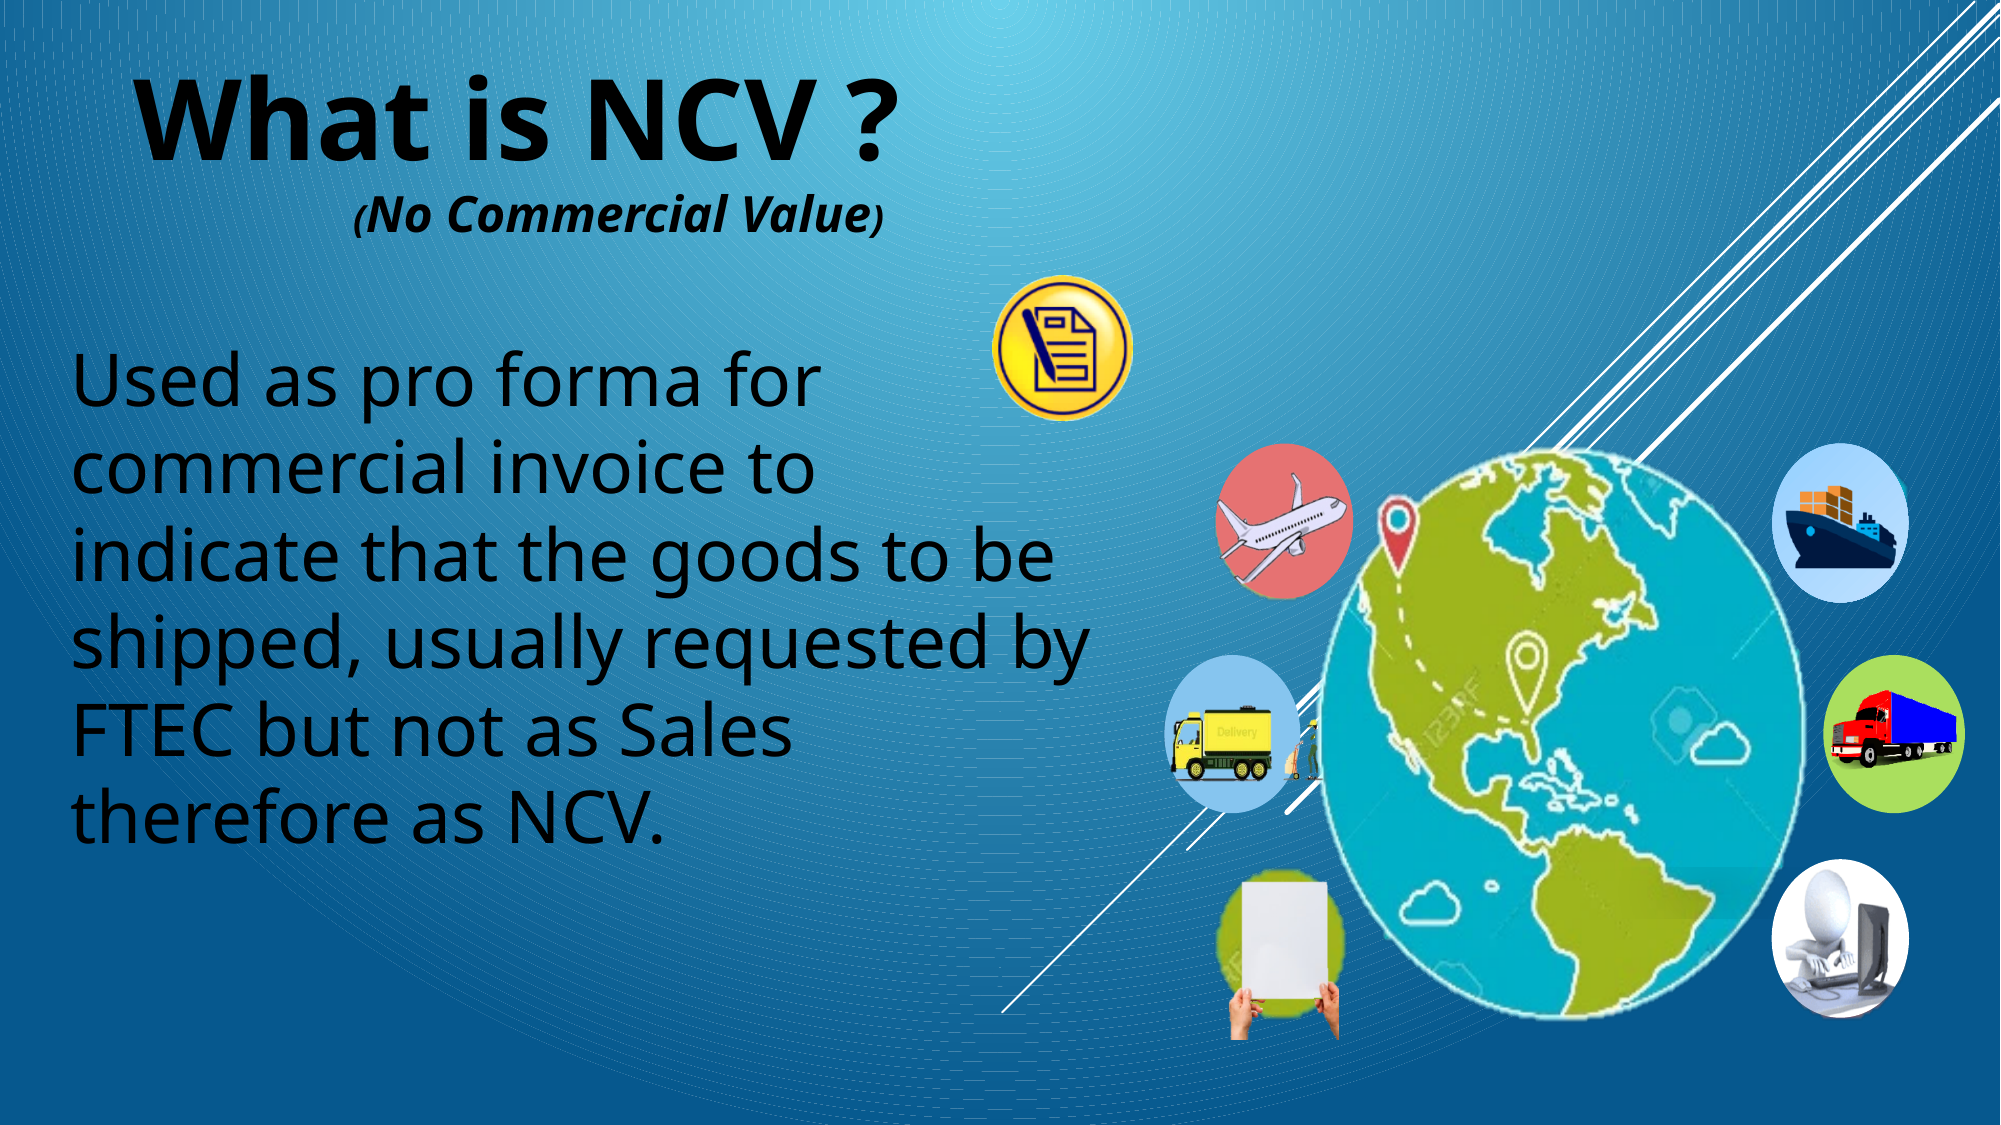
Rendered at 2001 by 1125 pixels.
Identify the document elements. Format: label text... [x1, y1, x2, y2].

text_box Used as pro forma for commercial invoice to indicate that the goods to be shipped, usually requested by FTEC but not as Sales therefore as NCV. [55, 325, 1120, 866]
text_box What is NCV ? (No Commercial Value) [118, 40, 1119, 251]
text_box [1146, 370, 1978, 1125]
picture [992, 274, 1134, 421]
